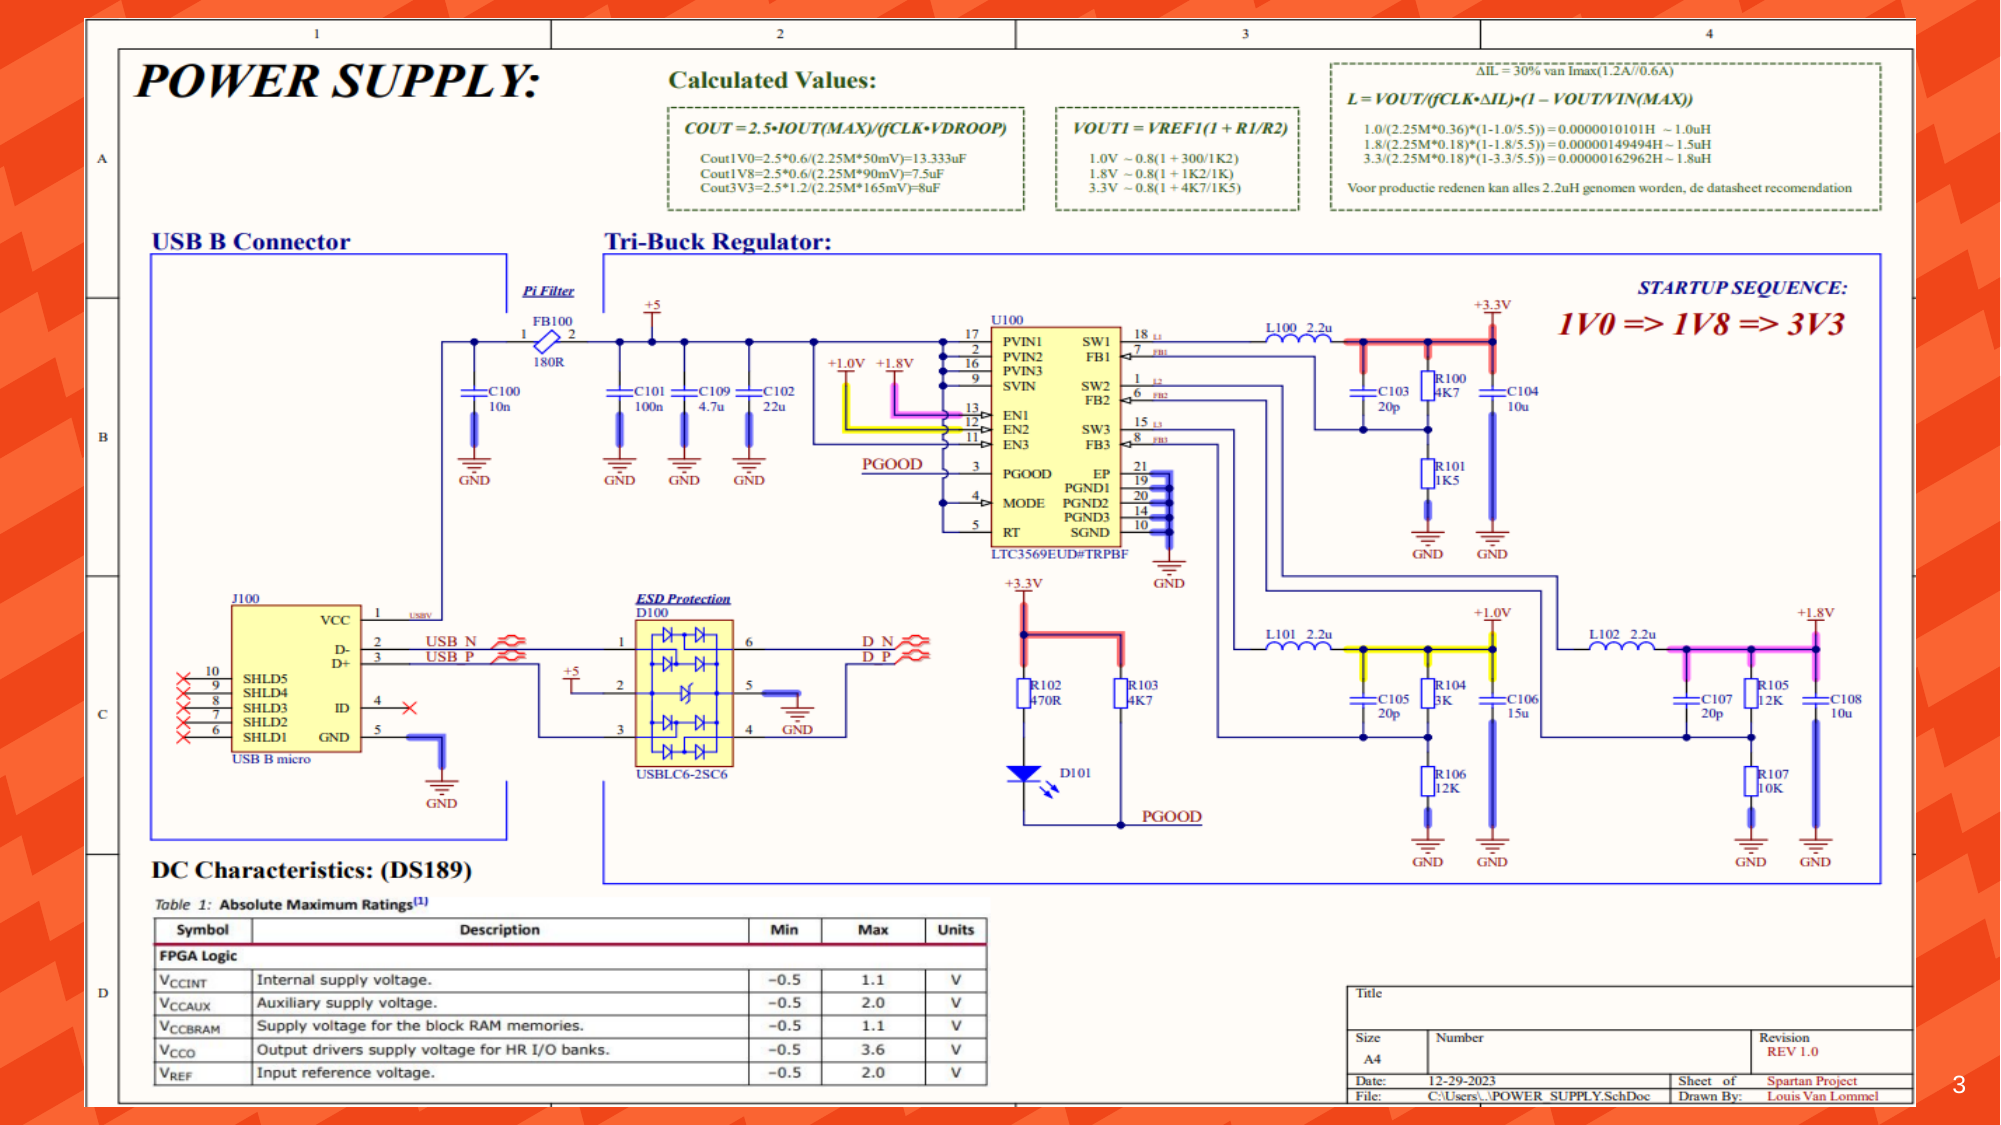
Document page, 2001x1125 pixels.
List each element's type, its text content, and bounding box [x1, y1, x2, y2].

picture [84, 18, 1916, 1107]
slide_number 3 [1916, 1061, 1967, 1107]
